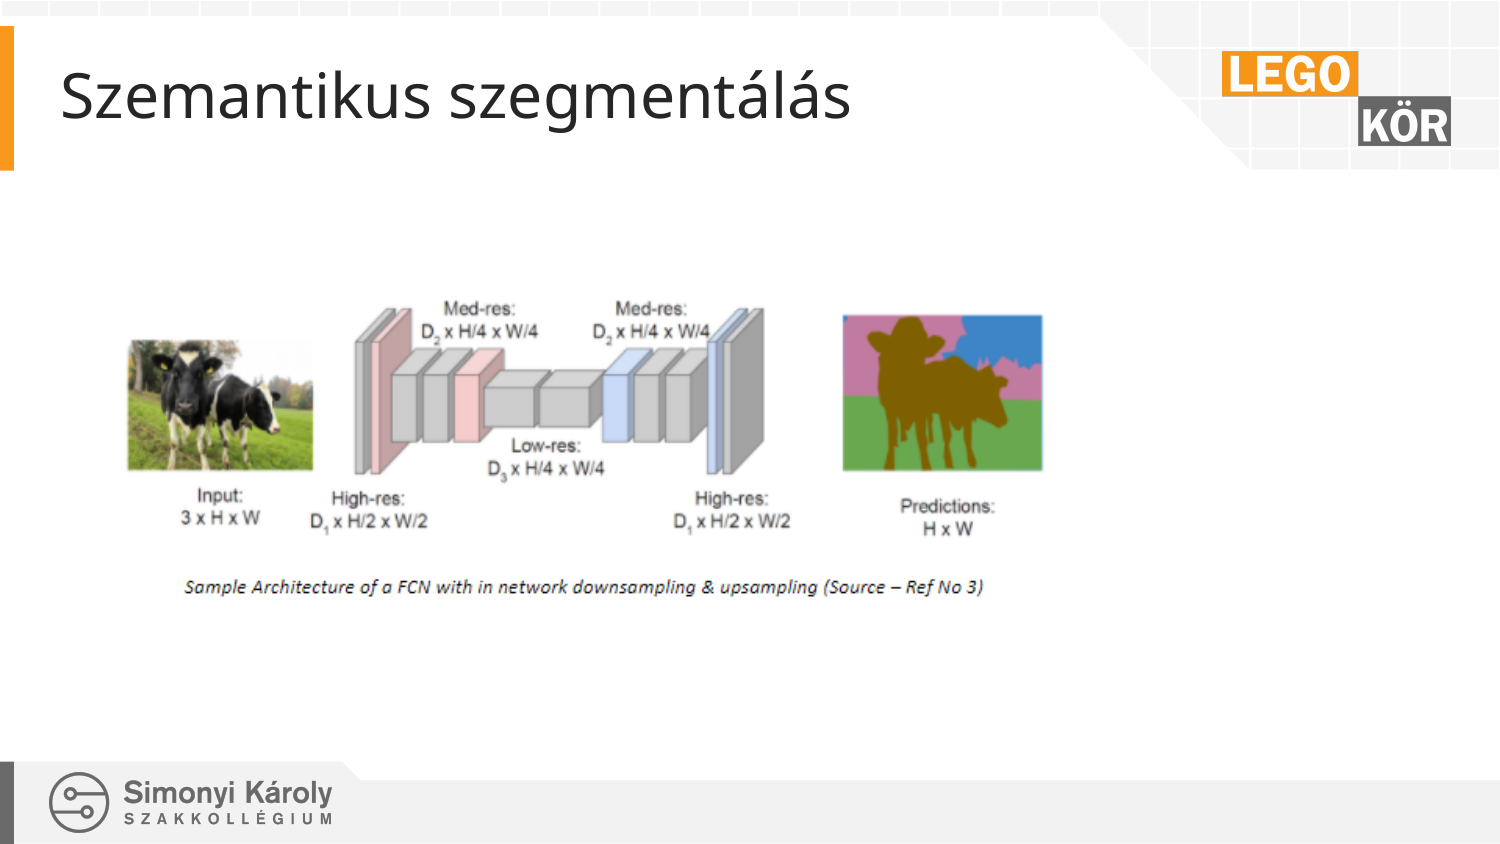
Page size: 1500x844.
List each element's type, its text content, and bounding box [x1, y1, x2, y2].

picture [49, 221, 1149, 639]
title Szemantikus szegmentálás [49, 26, 1129, 171]
picture [49, 772, 332, 833]
picture [2, 1, 1500, 169]
